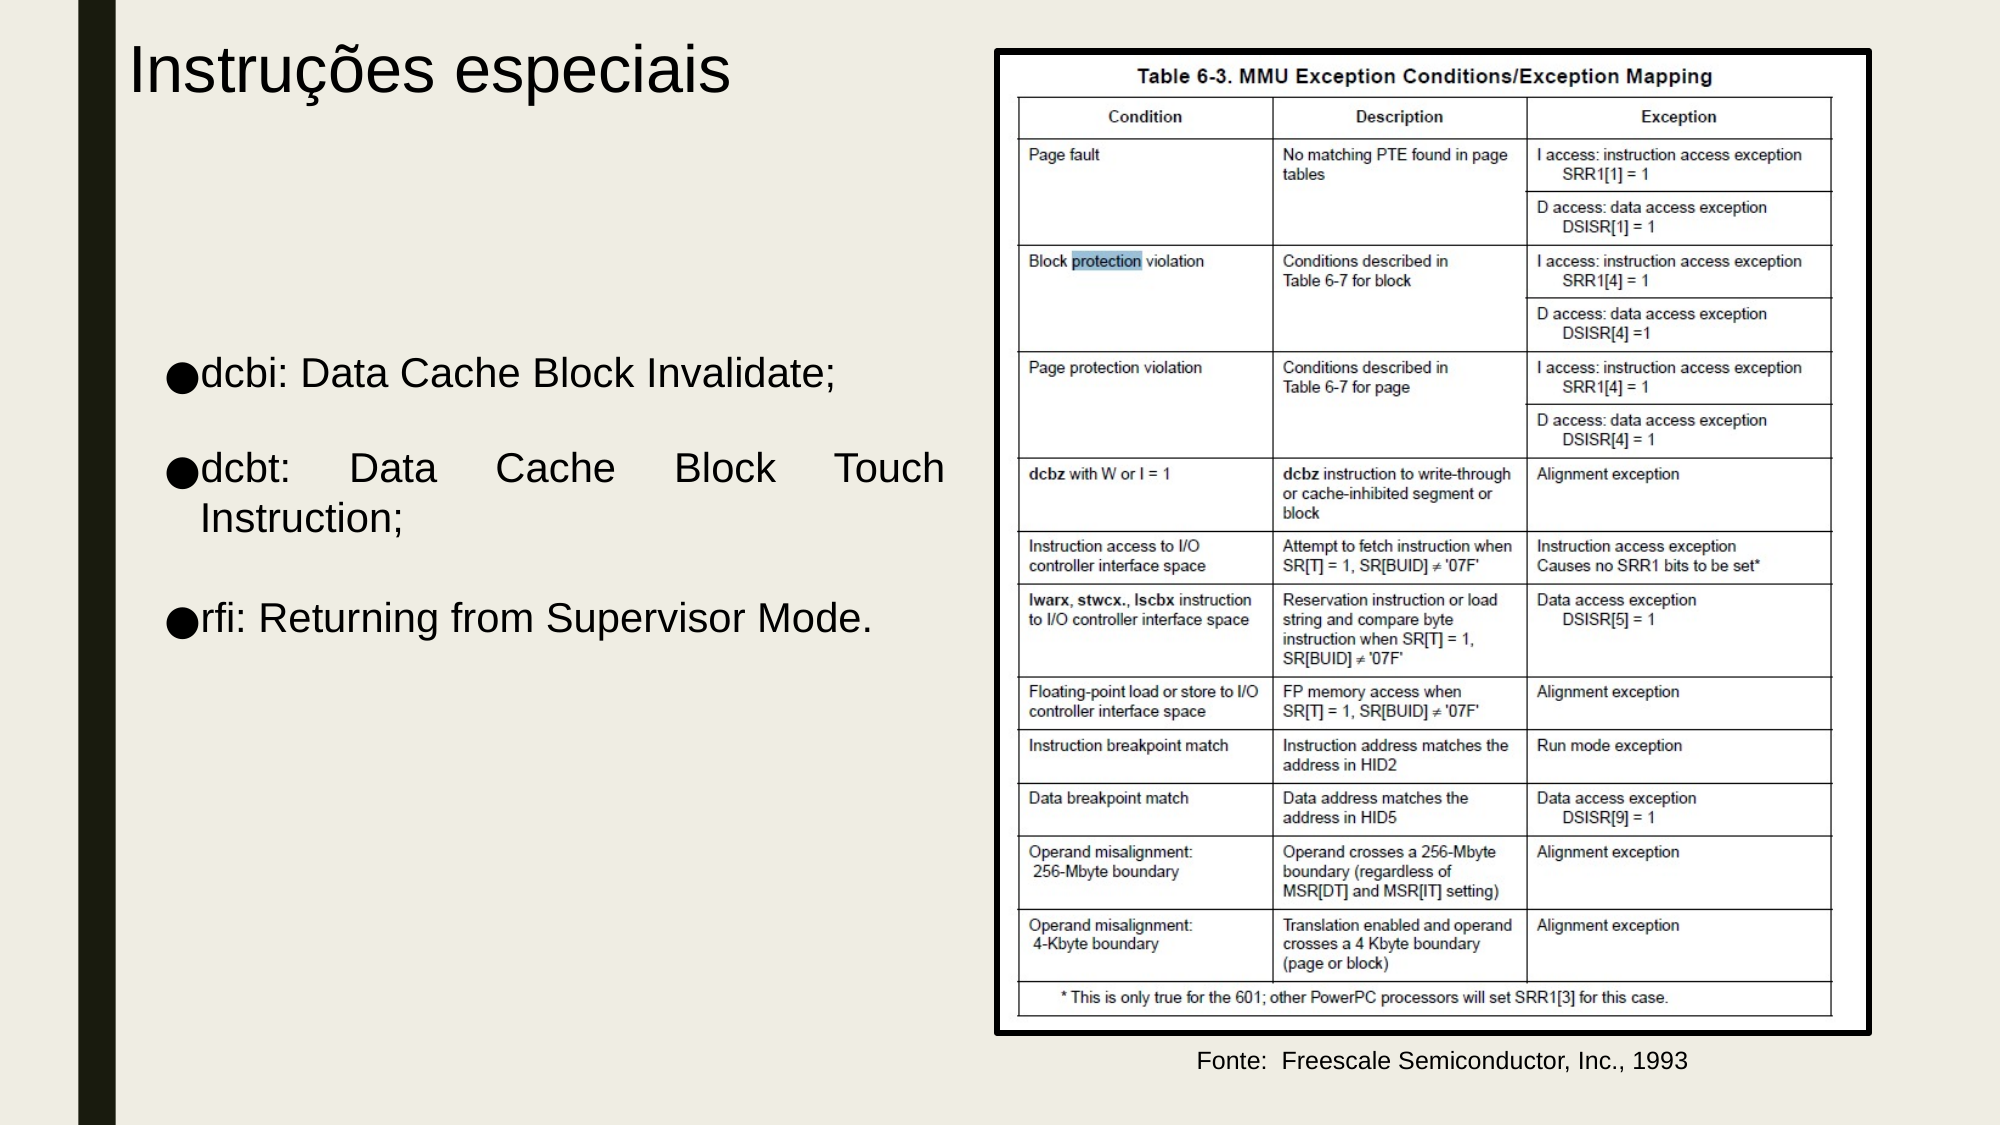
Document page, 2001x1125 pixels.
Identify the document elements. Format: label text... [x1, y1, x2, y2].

picture [999, 54, 1867, 1031]
text_box Instruções especiais [128, 12, 1981, 119]
text_box dcbi: Data Cache Block Invalidate; dcbt: Data Cache Block Touch Instruction; rfi: Returning from Supervisor Mode. [149, 338, 961, 688]
text_box Fonte: Freescale Semiconductor, Inc., 1993 [1177, 1039, 1709, 1082]
